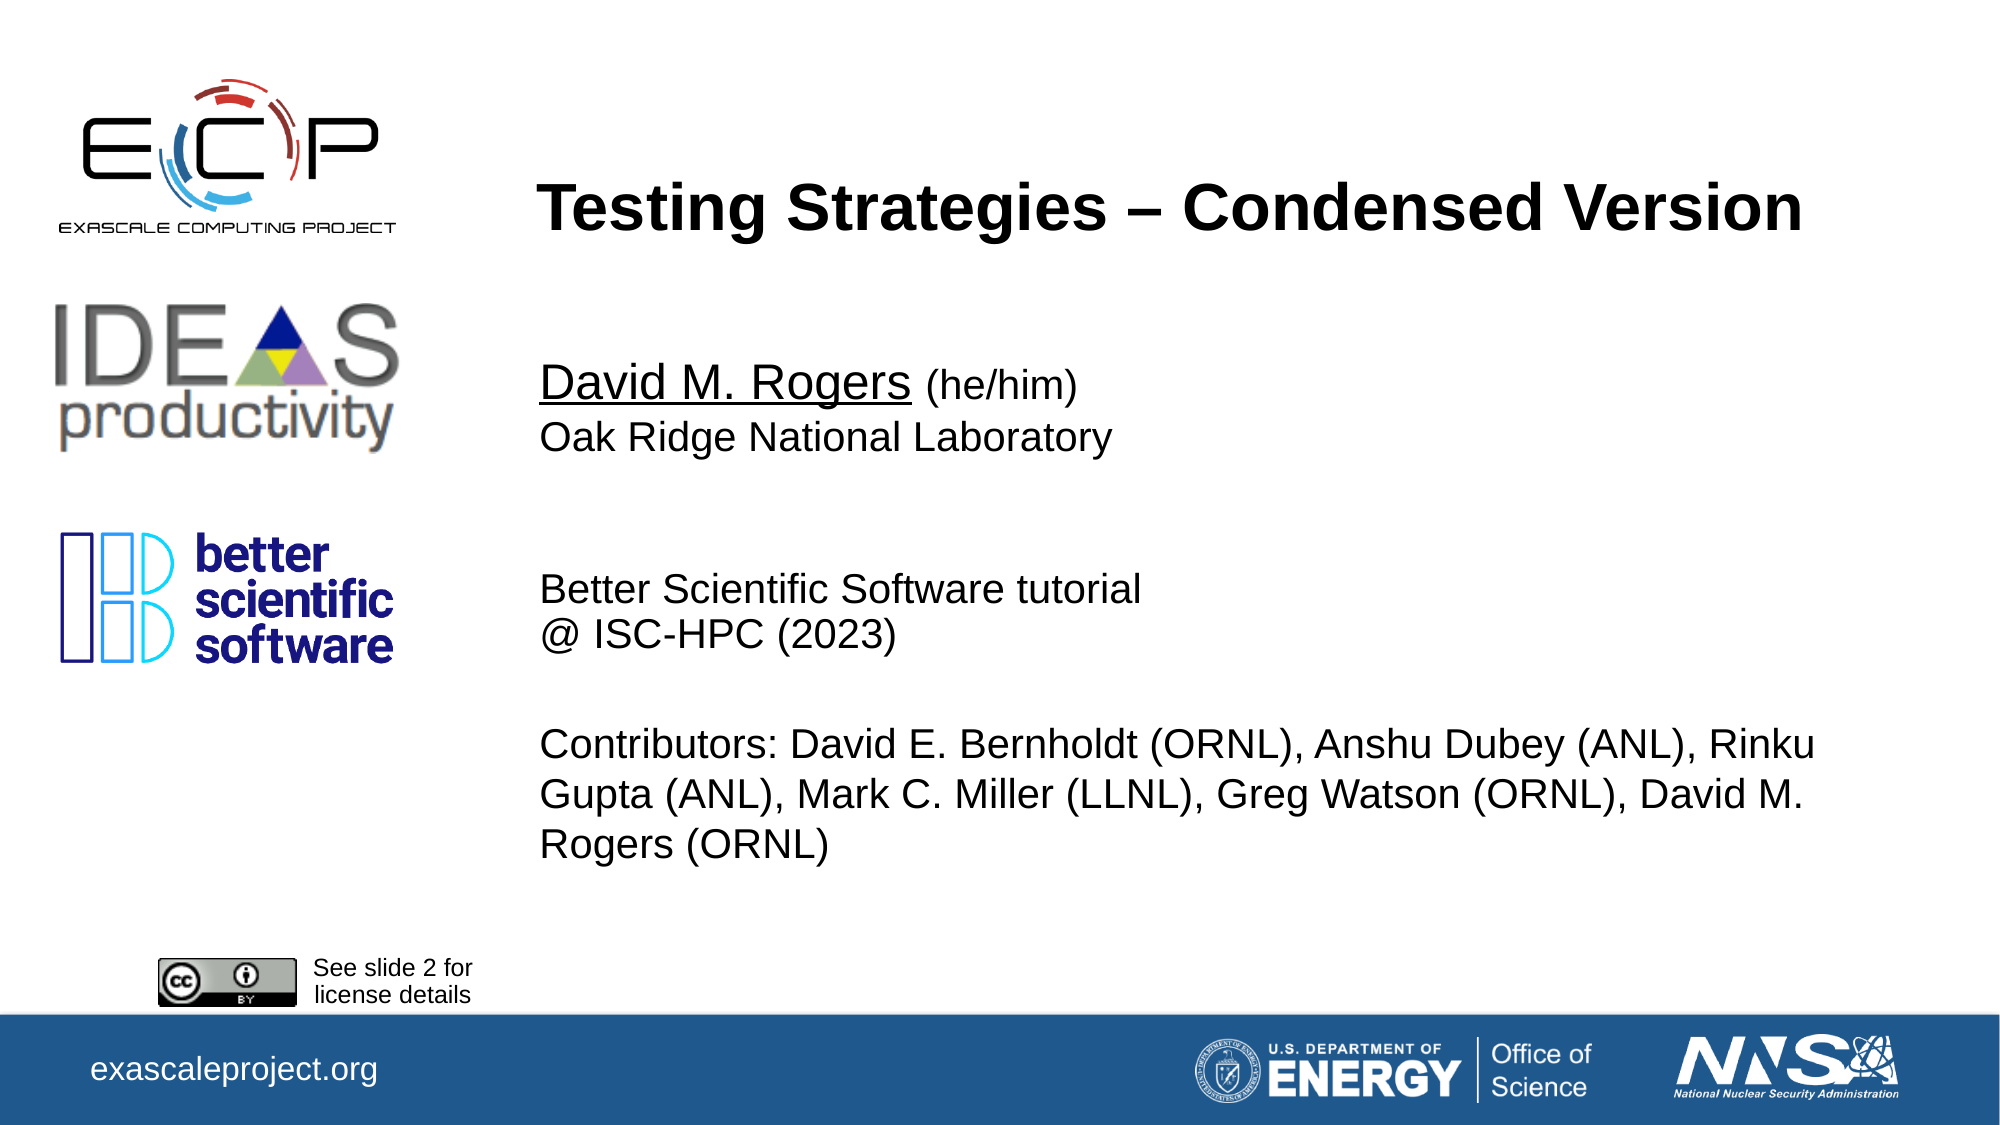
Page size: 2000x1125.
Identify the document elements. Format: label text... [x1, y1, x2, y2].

picture [54, 523, 401, 672]
subtitle David M. Rogers (he/him) Oak Ridge National Laboratory Better Scientific Software tutorial @ ISC-HPC (2023) Contributors: David E. Bernholdt (ORNL), Anshu Dubey (ANL), Rinku Gupta (ANL), Mark C. Miller (LLNL), Greg Watson (ORNL), David M. Rogers (ORNL) [521, 341, 1882, 811]
title Testing Strategies – Condensed Version [521, 82, 1882, 252]
picture [59, 79, 396, 233]
picture [1195, 1037, 1592, 1103]
picture [54, 303, 401, 454]
picture [158, 958, 297, 1007]
picture [1673, 1034, 1899, 1106]
